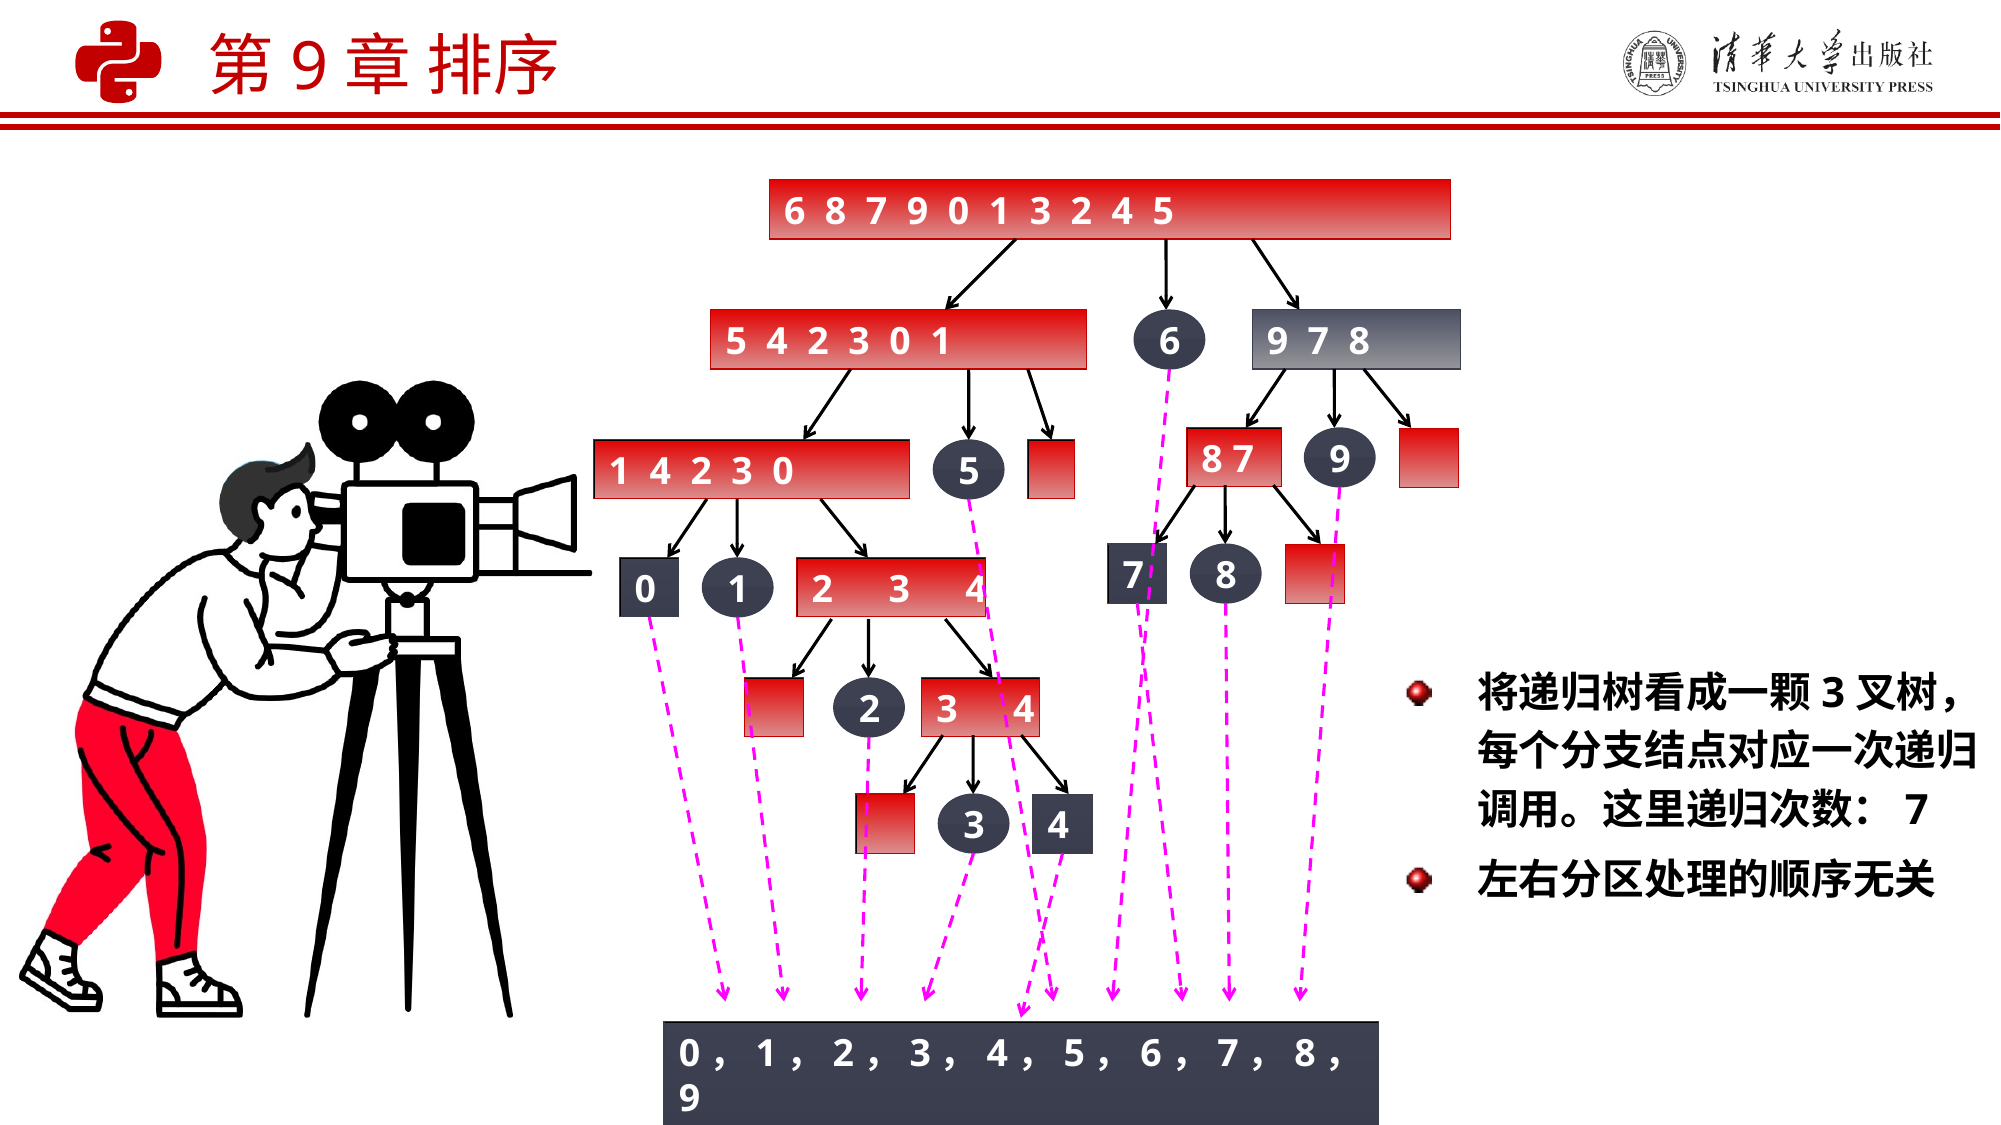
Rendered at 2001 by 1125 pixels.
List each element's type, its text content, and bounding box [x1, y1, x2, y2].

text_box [619, 498, 649, 617]
picture [0, 197, 664, 1125]
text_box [593, 368, 649, 499]
text_box 将递归树看成一颗3叉树，每个分支结点对应一次递归调用。这里递归次数：7 左右分区处理的顺序无关 [1386, 639, 2000, 922]
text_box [649, 353, 1340, 1018]
picture [1402, 863, 1432, 893]
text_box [1340, 485, 1345, 604]
text_box 6 8 7 9 0 1 3 2 4 5 [769, 179, 1451, 238]
text_box 0，1，2，3，4，5，6，7，8，9 [664, 1021, 1379, 1125]
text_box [1340, 368, 1459, 488]
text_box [710, 238, 1461, 369]
picture [1402, 676, 1432, 706]
text_box 第9章 排序 [193, 15, 594, 110]
